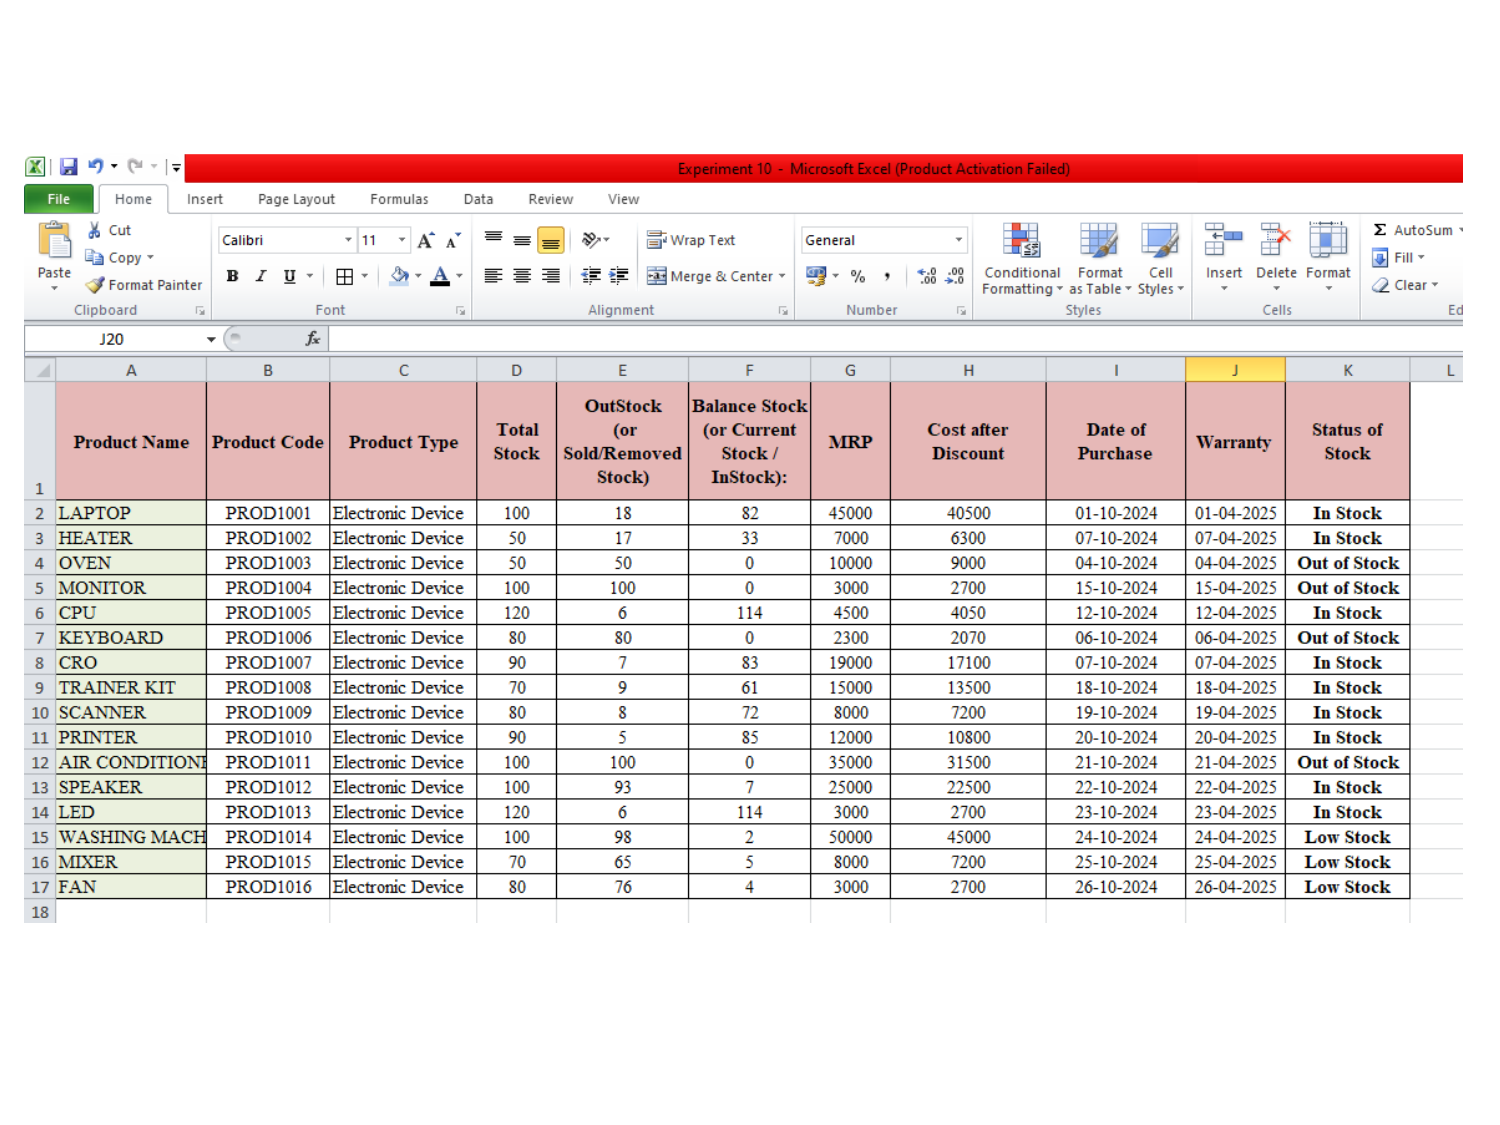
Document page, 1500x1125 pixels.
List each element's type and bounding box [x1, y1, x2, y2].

picture [24, 153, 1463, 924]
